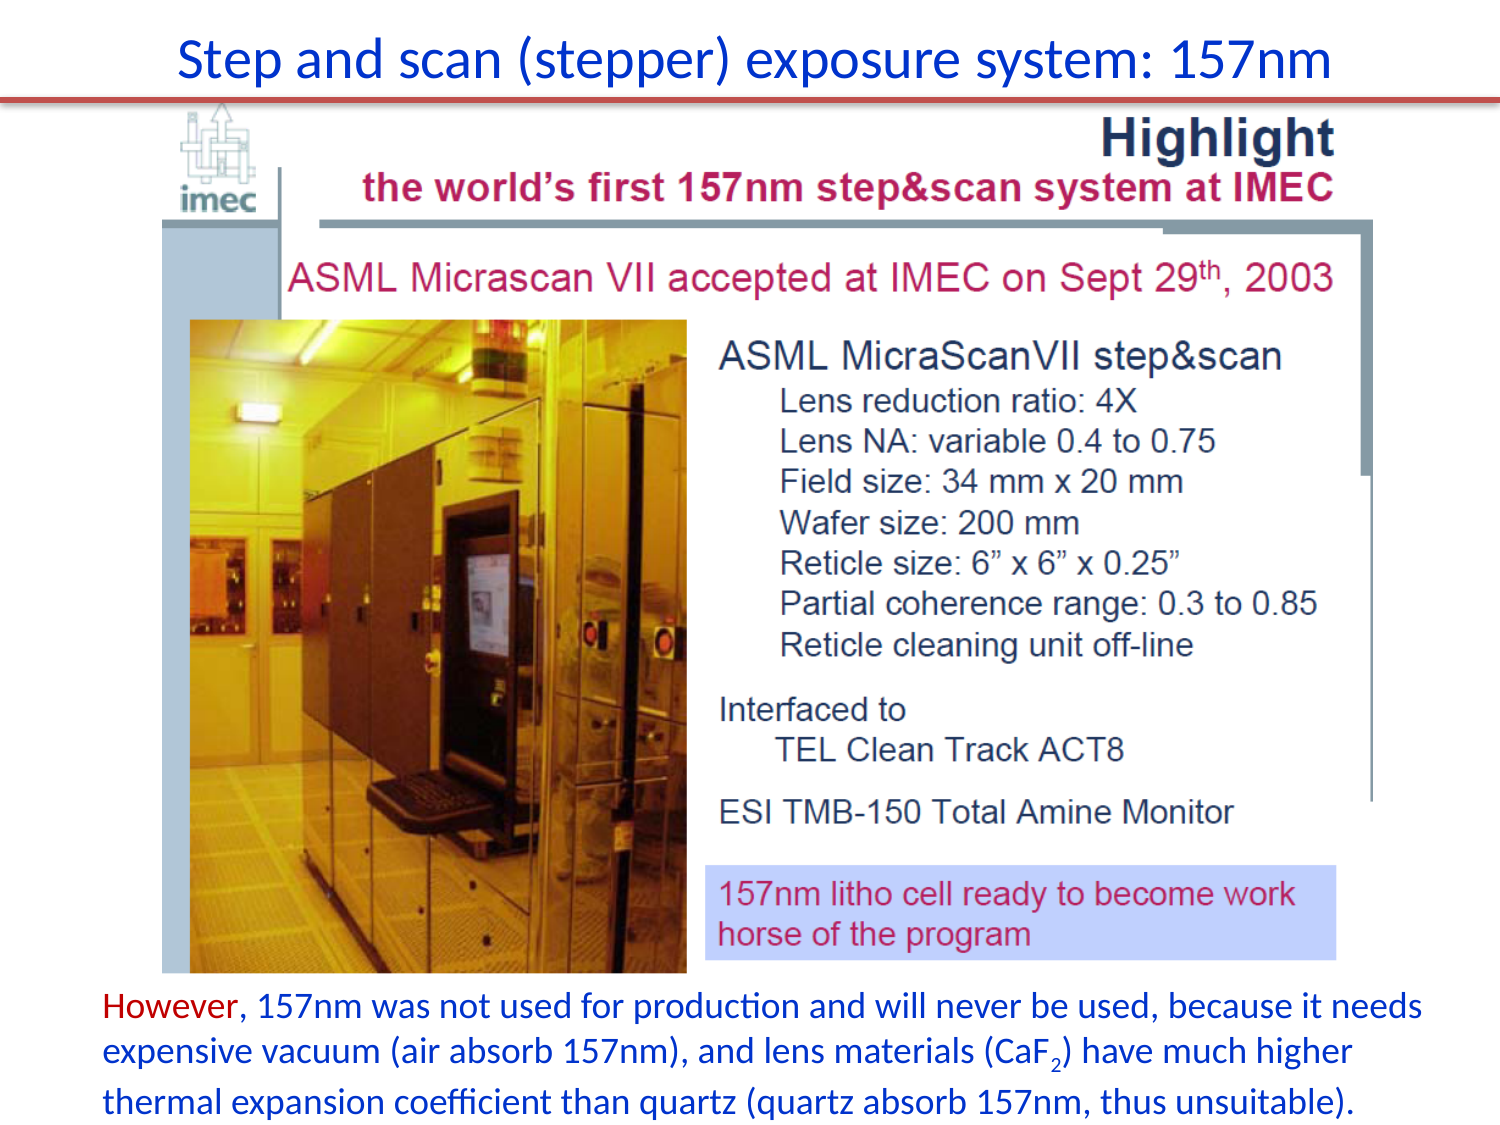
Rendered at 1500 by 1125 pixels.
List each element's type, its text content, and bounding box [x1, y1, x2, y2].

picture [162, 94, 1373, 99]
text_box However, 157nm was not used for production and will never be used, because it needs expensive vacuum (air absorb 157nm), and lens materials (CaF2) have much higher thermal expansion coefficient than quartz (quartz absorb 157nm, thus unsuitable). [87, 973, 1450, 1125]
picture [162, 101, 1373, 976]
slide_number 22 [1074, 1042, 1425, 1103]
text_box Step and scan (stepper) exposure system: 157nm [162, 12, 1363, 93]
